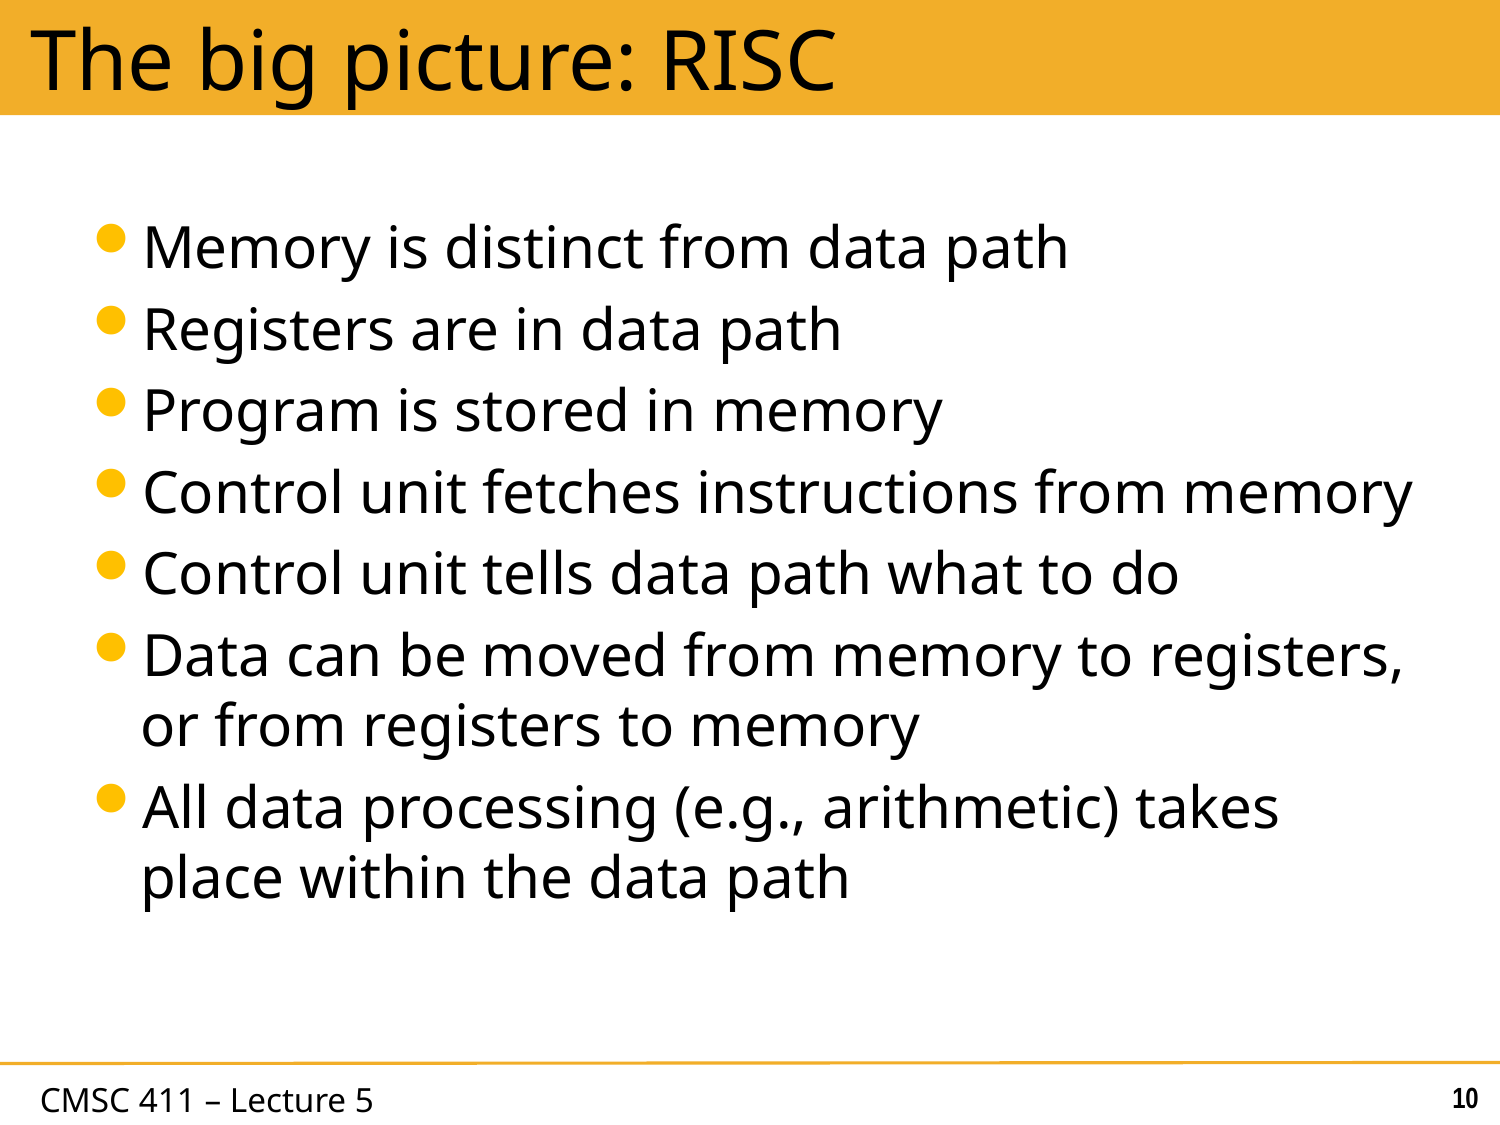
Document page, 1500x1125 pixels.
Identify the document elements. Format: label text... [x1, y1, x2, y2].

list Memory is distinct from data path Registers are in data path Program is stored in memory Control unit fetches instructions from memory Control unit tells data path what to do Data can be moved from memory to registers, or from registers to memory All data processing (e.g., arithmetic) takes place within the data path [24, 187, 1463, 1051]
title The big picture: RISC [0, 0, 1500, 116]
slide_number 10 [1430, 1071, 1494, 1123]
